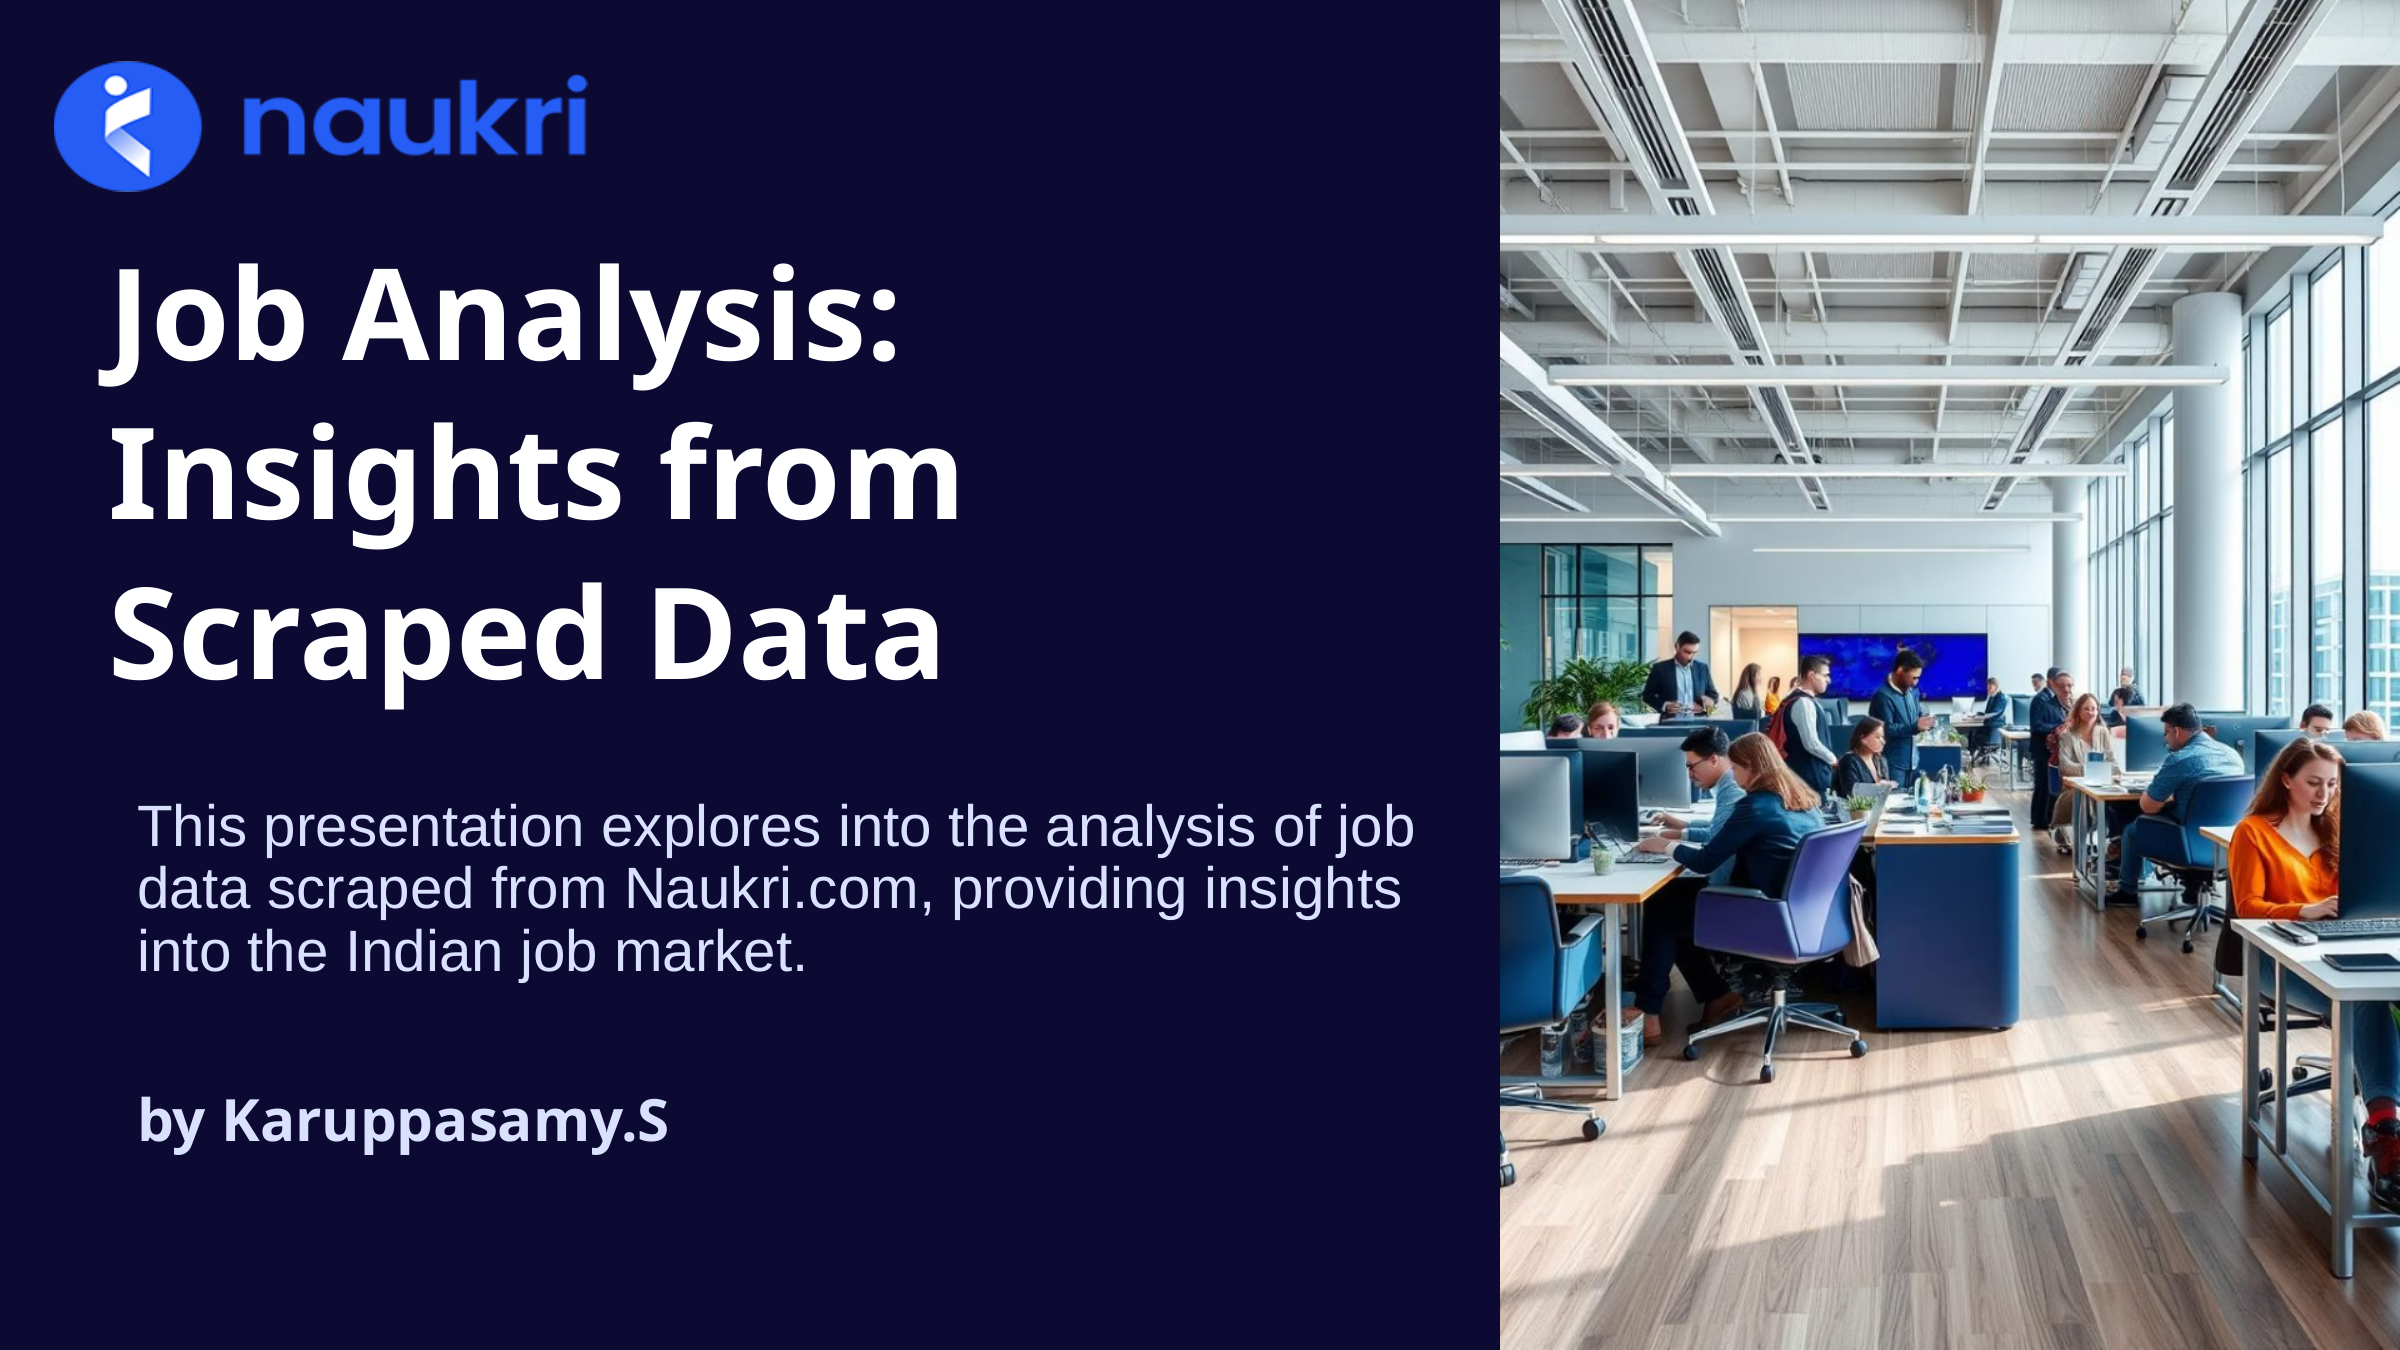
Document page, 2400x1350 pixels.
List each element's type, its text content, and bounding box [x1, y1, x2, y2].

picture [1499, 0, 2400, 1350]
text_box by Karuppasamy.S [137, 1085, 732, 1155]
text_box This presentation explores into the analysis of job data scraped from Naukri.com, providing insights into the Indian job market. [137, 795, 1441, 922]
text_box Job Analysis: Insights from Scraped Data [108, 226, 1334, 865]
picture [54, 13, 588, 239]
